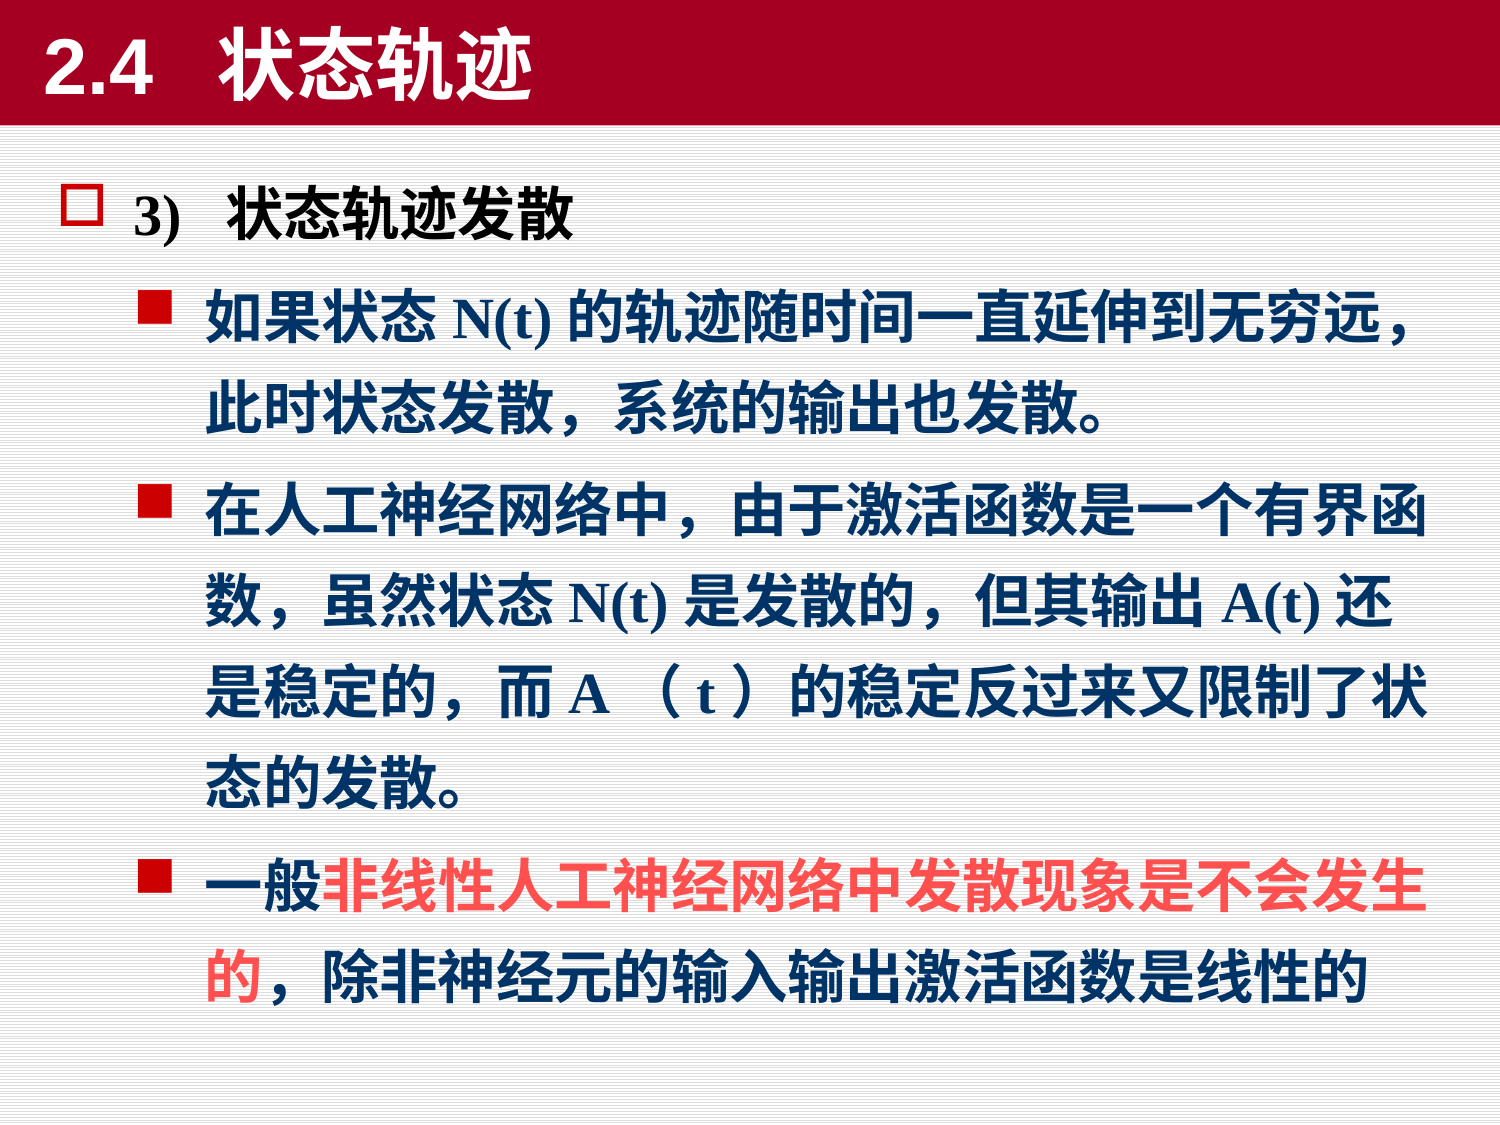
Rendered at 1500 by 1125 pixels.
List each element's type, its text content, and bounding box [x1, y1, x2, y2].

title 2.4 状态轨迹 [0, 0, 1500, 126]
list 3) 状态轨迹发散 如果状态N(t)的轨迹随时间一直延伸到无穷远，此时状态发散，系统的输出也发散。 在人工神经网络中，由于激活函数是一个有界函数，虽然状态N(t)是发散的，但其输出A(t)还是稳定的，而A（t）的稳定反过来又限制了状态的发散。 一般非线性人工神经网络中发散现象是不会发生的，除非神经元的输入输出激活函数是线性的 [41, 148, 1459, 1035]
